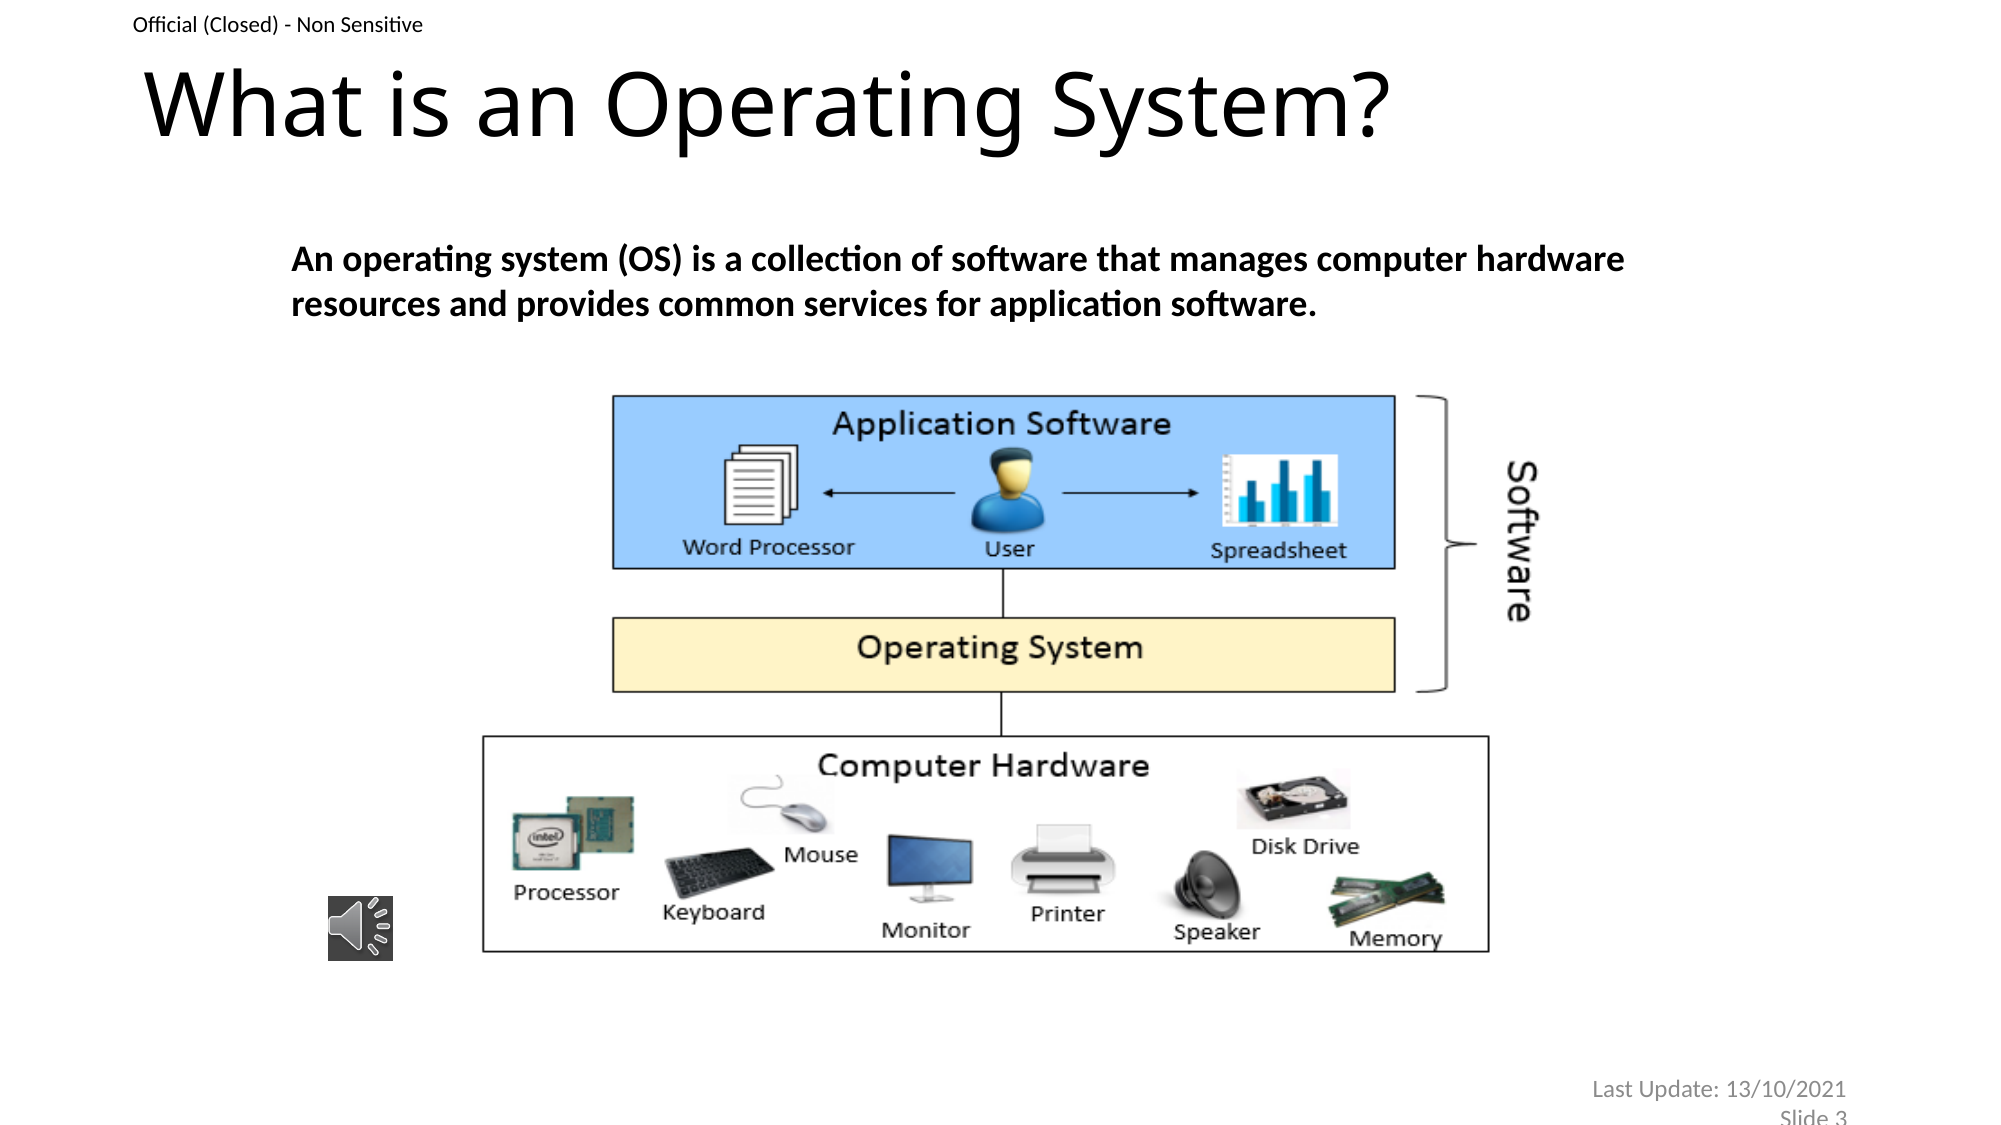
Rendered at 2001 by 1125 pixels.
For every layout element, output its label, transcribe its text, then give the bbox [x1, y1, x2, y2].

picture [443, 360, 1582, 961]
picture [327, 894, 394, 962]
text_box An operating system (OS) is a collection of software that manages computer hardware resources and provides common services for application software. [276, 226, 1652, 331]
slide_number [1412, 1042, 1863, 1103]
title What is an Operating System? [128, 52, 2000, 165]
